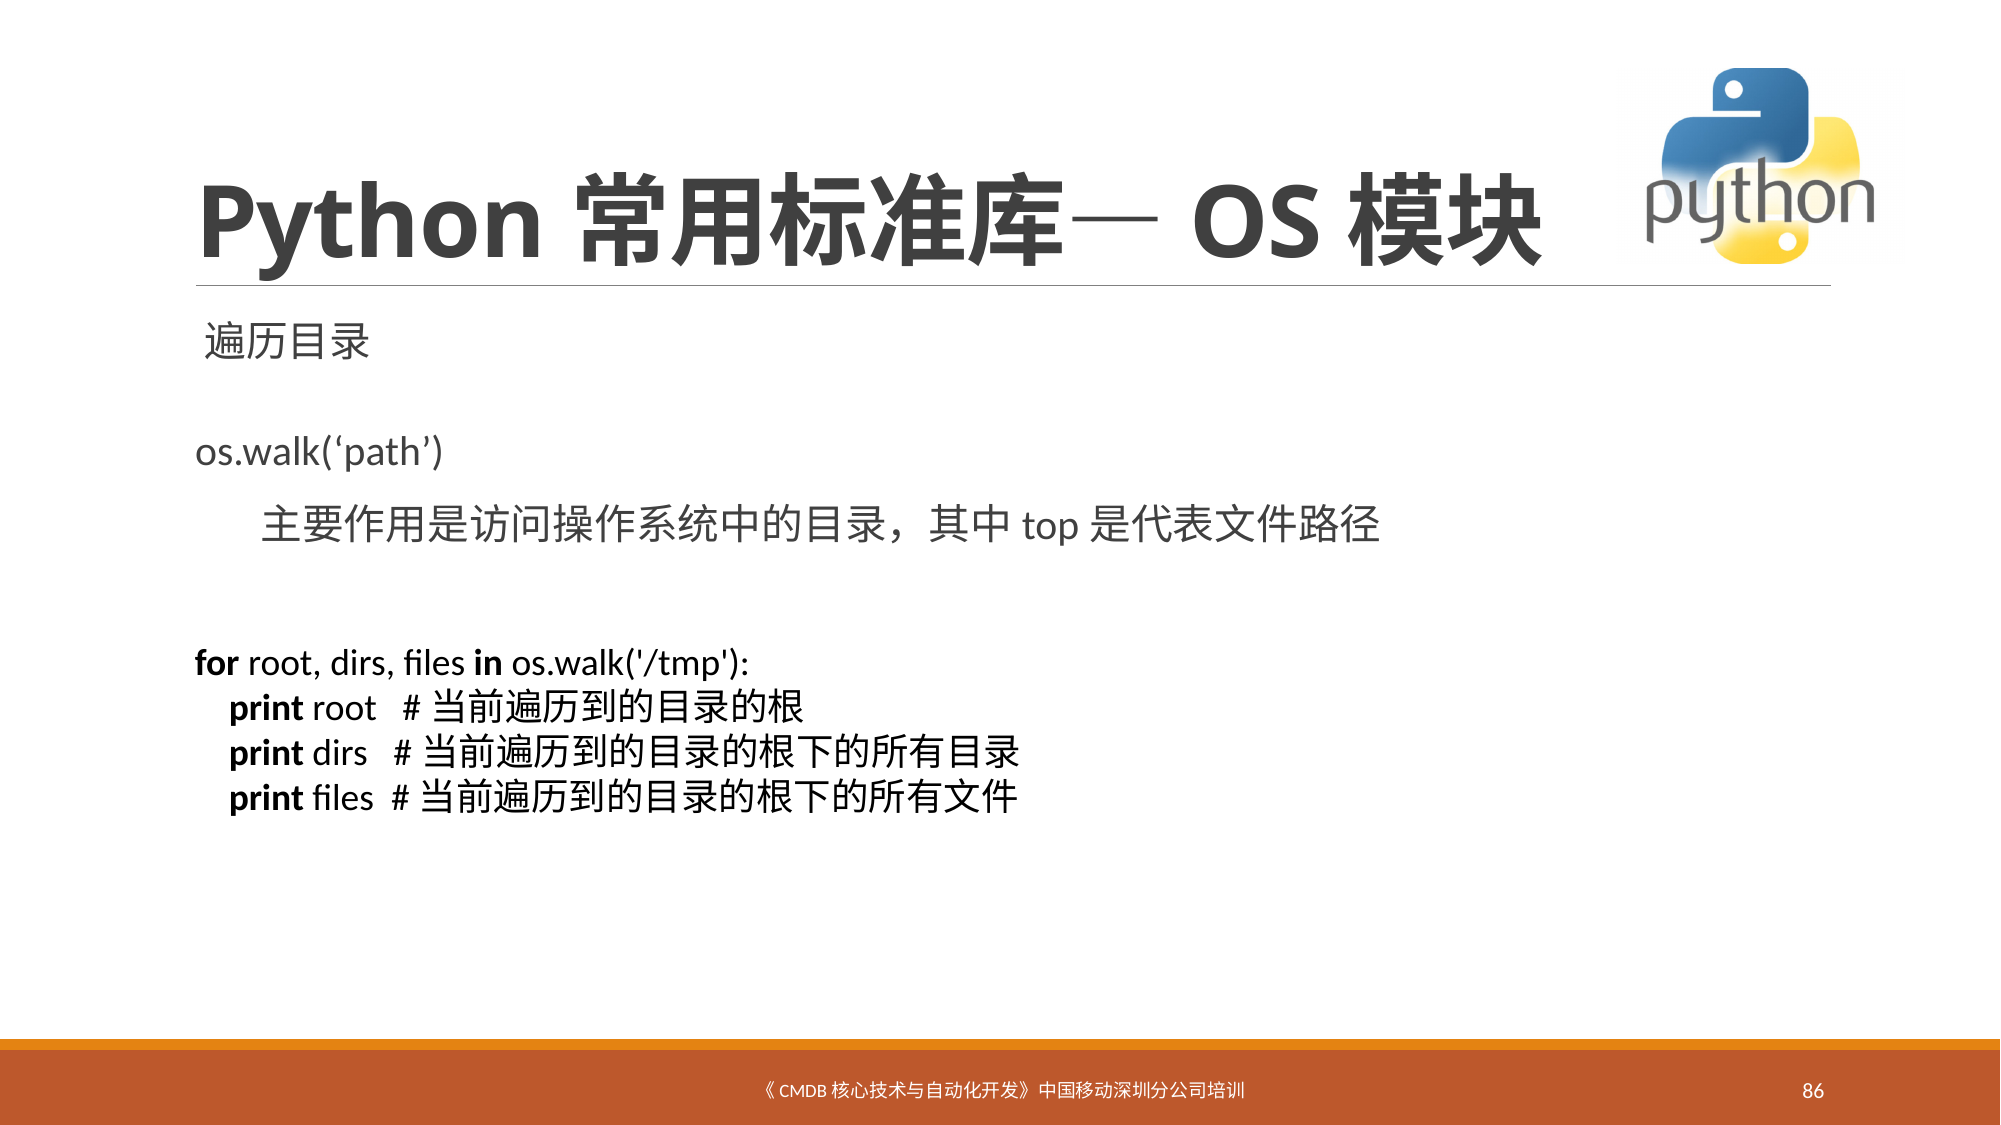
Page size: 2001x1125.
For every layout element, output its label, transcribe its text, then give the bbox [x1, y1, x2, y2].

footer 《CMDB核心技术与自动化开发》中国移动深圳分公司培训 [604, 1082, 1396, 1120]
text_box os.walk(‘path’) 主要作用是访问操作系统中的目录，其中top是代表文件路径 [179, 421, 1830, 1082]
title Python常用标准库—OS模块 [180, 47, 1830, 285]
list 遍历目录 [189, 312, 1840, 973]
slide_number 86 [1624, 1059, 1840, 1120]
picture [1616, 68, 1906, 264]
text_box for root, dirs, files in os.walk('/tmp'): print root #当前遍历到的目录的根 print dirs #当前遍历到的目录的根下的所有目录 print files #当前遍历到的目录的根下的所有文件 [180, 630, 1815, 871]
